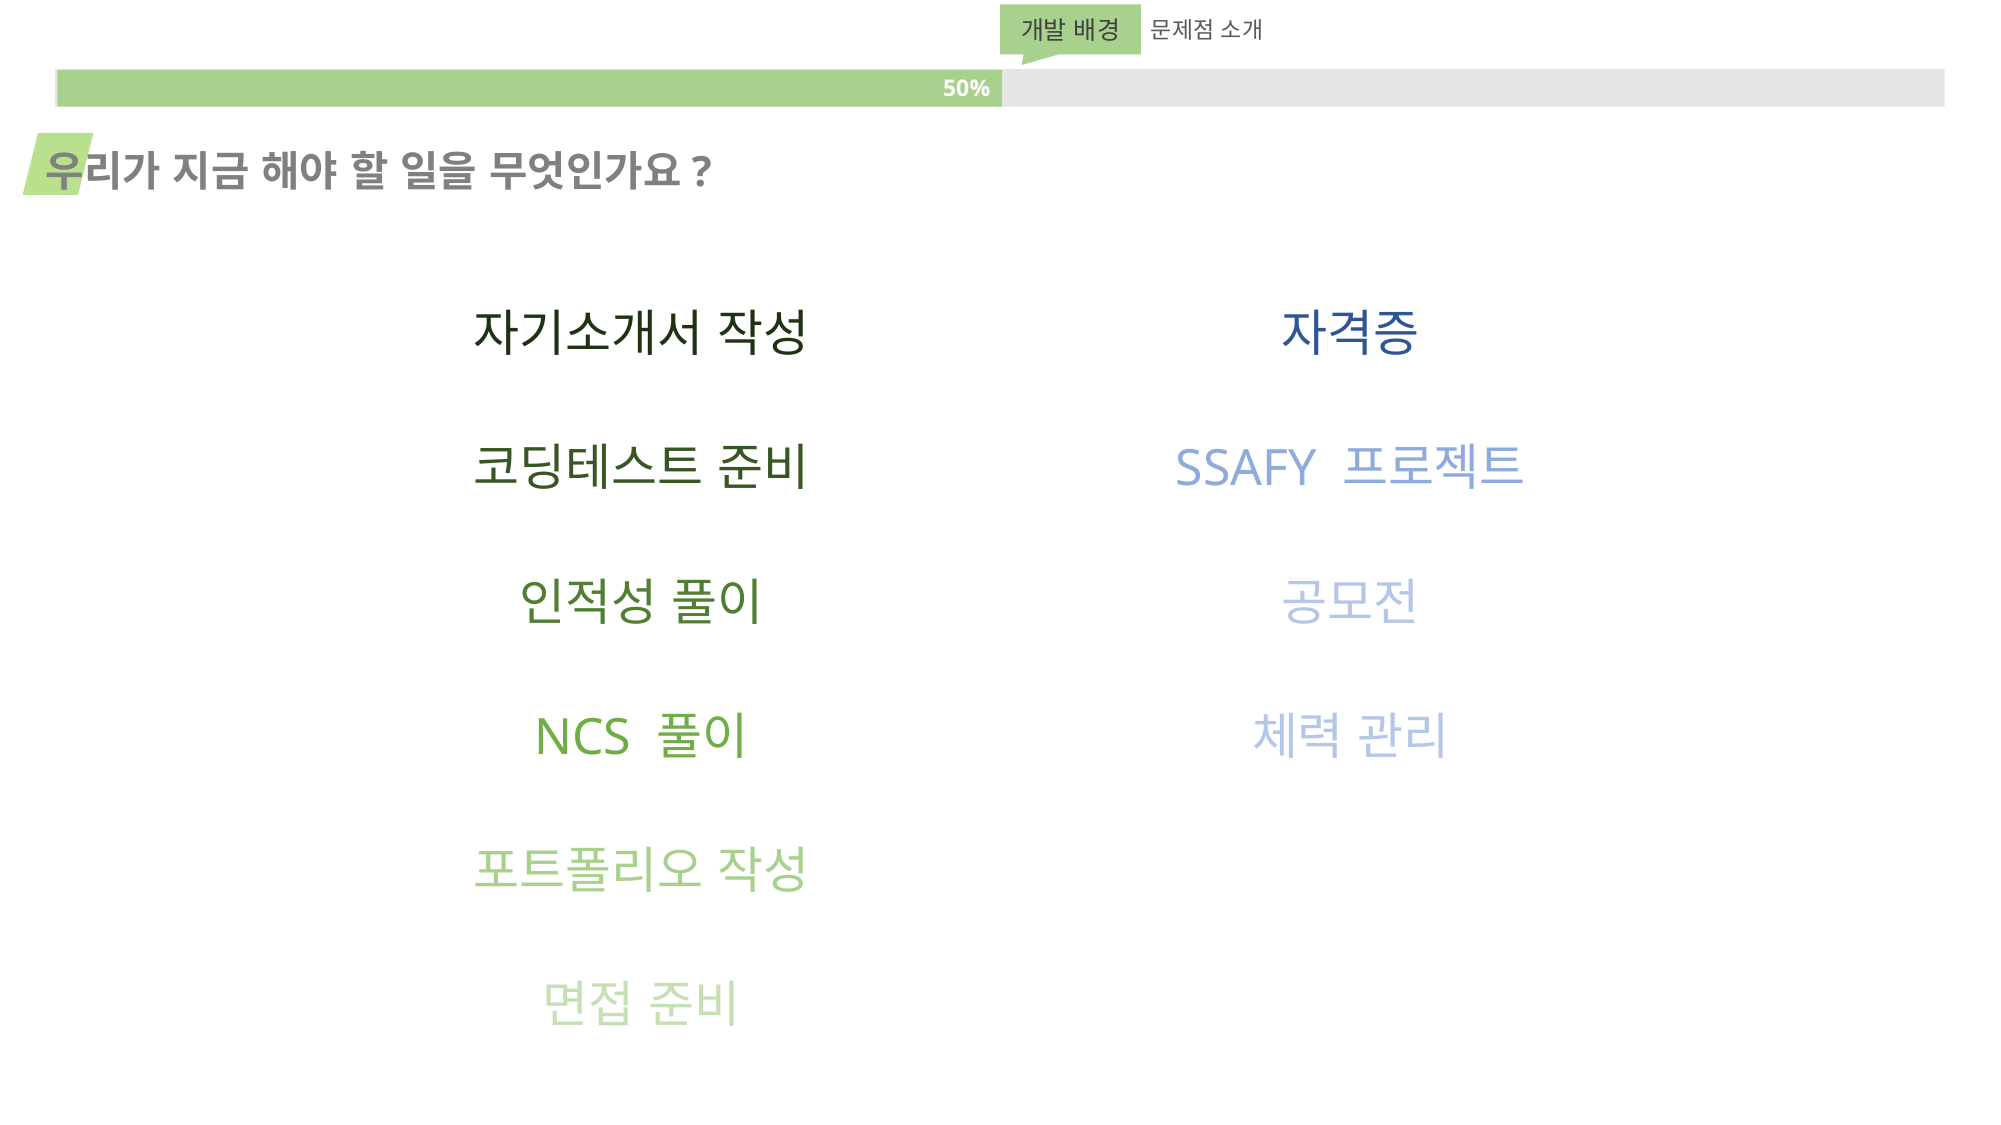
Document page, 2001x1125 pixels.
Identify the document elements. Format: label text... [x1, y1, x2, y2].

text_box [35, 131, 95, 137]
text_box 체력 관리 [1237, 696, 1465, 772]
text_box [56, 69, 928, 108]
text_box 면접 준비 [527, 965, 756, 1040]
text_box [1000, 4, 1141, 55]
text_box 인적성 풀이 [504, 562, 779, 638]
text_box 포트폴리오 작성 [458, 831, 825, 906]
text_box 자기소개서 작성 [458, 294, 825, 369]
text_box 문제점 소개 [1141, 7, 1279, 51]
text_box 자격증 [1267, 294, 1435, 369]
text_box 50% [928, 66, 1006, 109]
text_box 코딩테스트 준비 [458, 428, 825, 503]
text_box 공모전 [1267, 562, 1435, 638]
text_box 우리가 지금 해야 할 일을 무엇인가요? [30, 137, 742, 213]
text_box [1006, 68, 1946, 108]
text_box [21, 160, 30, 196]
text_box NCS 풀이 [519, 696, 764, 772]
text_box SSAFY 프로젝트 [1161, 428, 1542, 503]
